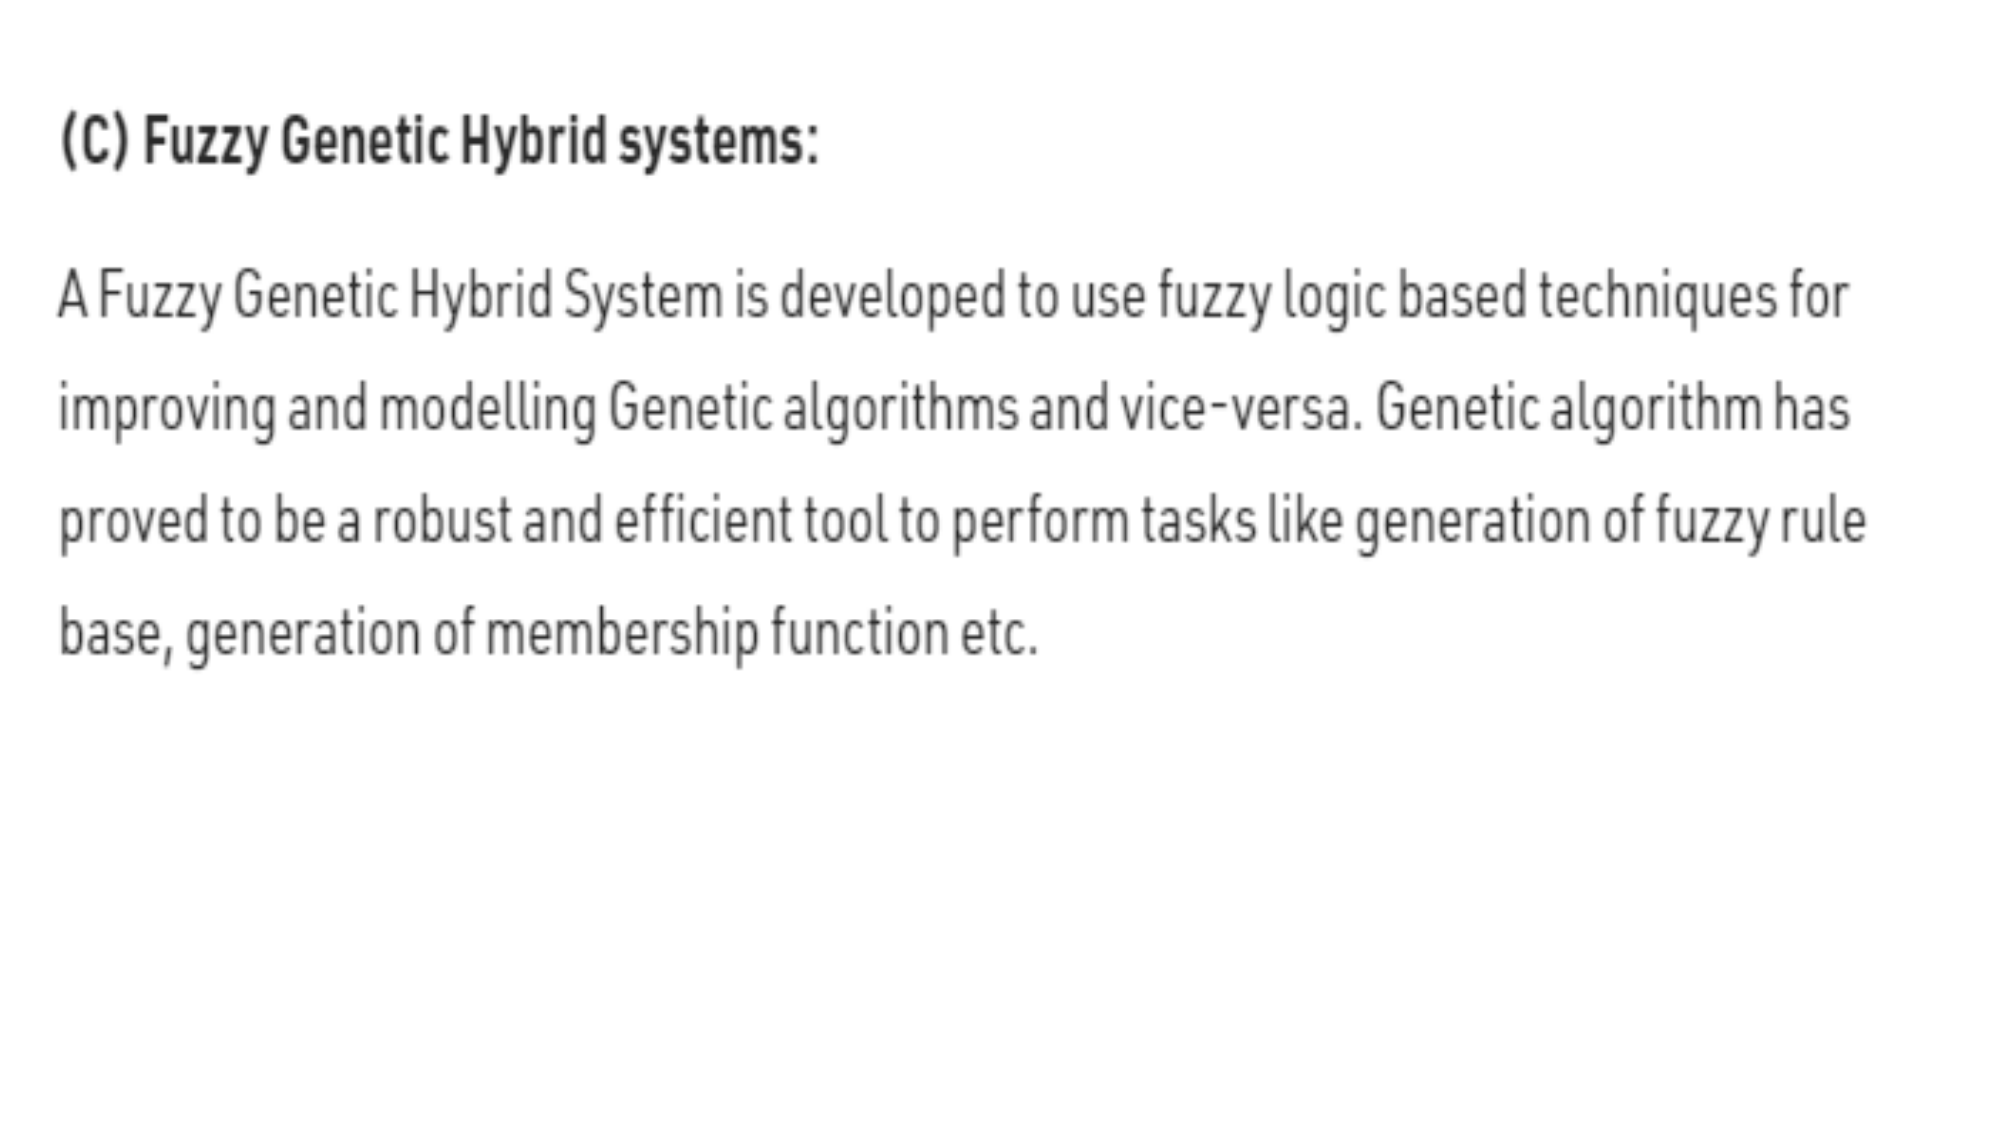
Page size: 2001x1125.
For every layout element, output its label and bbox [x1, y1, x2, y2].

picture [23, 71, 1911, 693]
